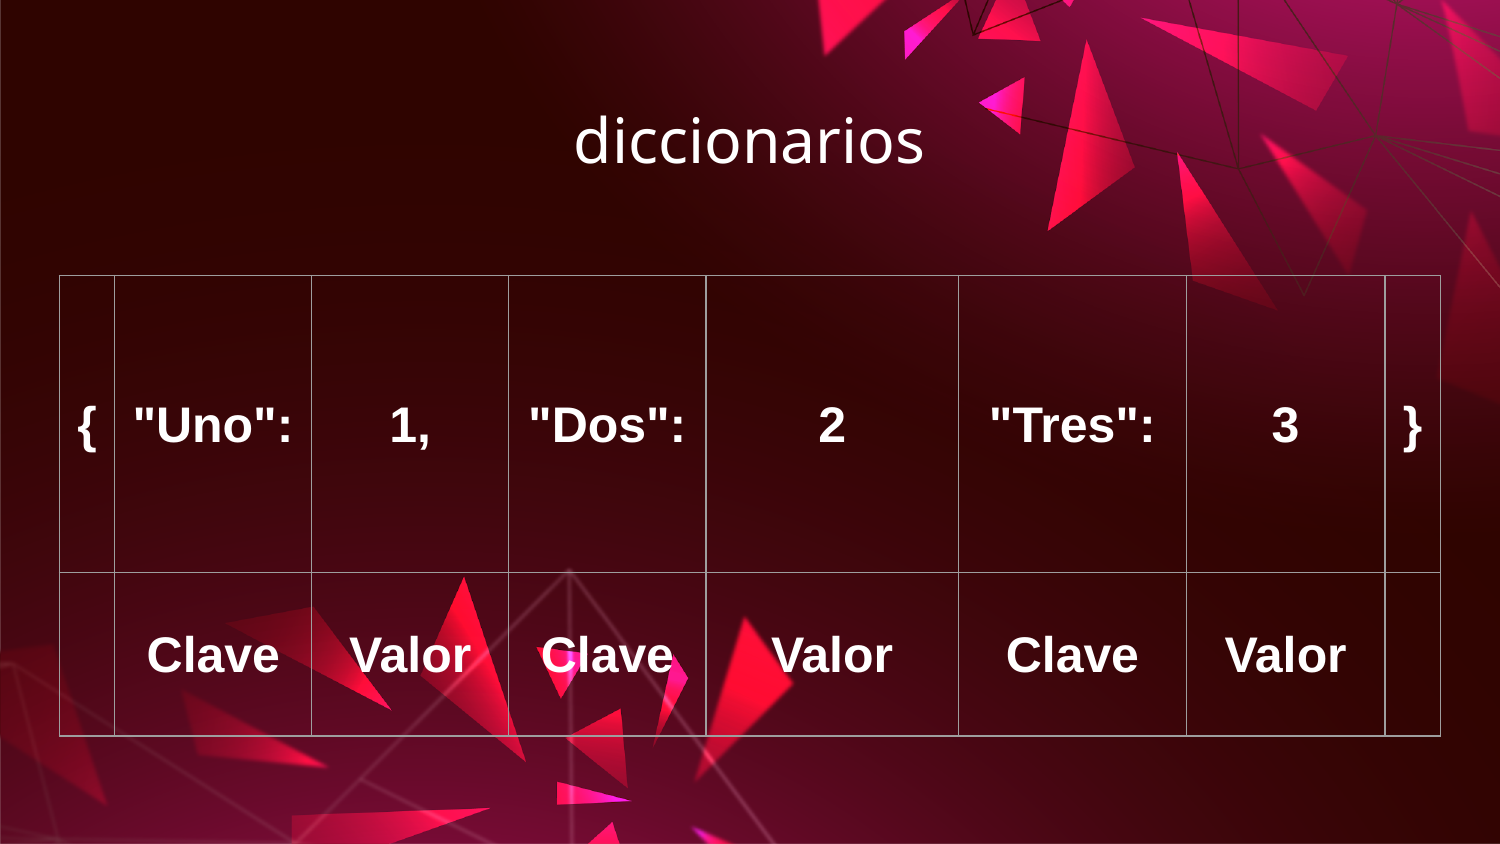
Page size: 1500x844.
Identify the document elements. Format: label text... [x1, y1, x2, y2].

table_header 1, [312, 276, 508, 572]
table_cell [1386, 573, 1440, 735]
table_cell Clave [959, 573, 1186, 735]
table_header 2 [707, 276, 958, 572]
picture [0, 0, 1500, 844]
table_header { [60, 276, 114, 572]
table_cell Valor [312, 573, 508, 735]
table_cell [60, 573, 114, 735]
table_header } [1386, 276, 1440, 572]
title diccionarios [402, 57, 1098, 191]
table_cell Clave [509, 573, 705, 735]
table_header "Tres": [959, 276, 1186, 572]
table_cell Valor [1187, 573, 1384, 735]
table_header 3 [1187, 276, 1384, 572]
table_header "Uno": [115, 276, 311, 572]
table_cell Clave [115, 573, 311, 735]
table_cell Valor [707, 573, 958, 735]
table_header "Dos": [509, 276, 705, 572]
